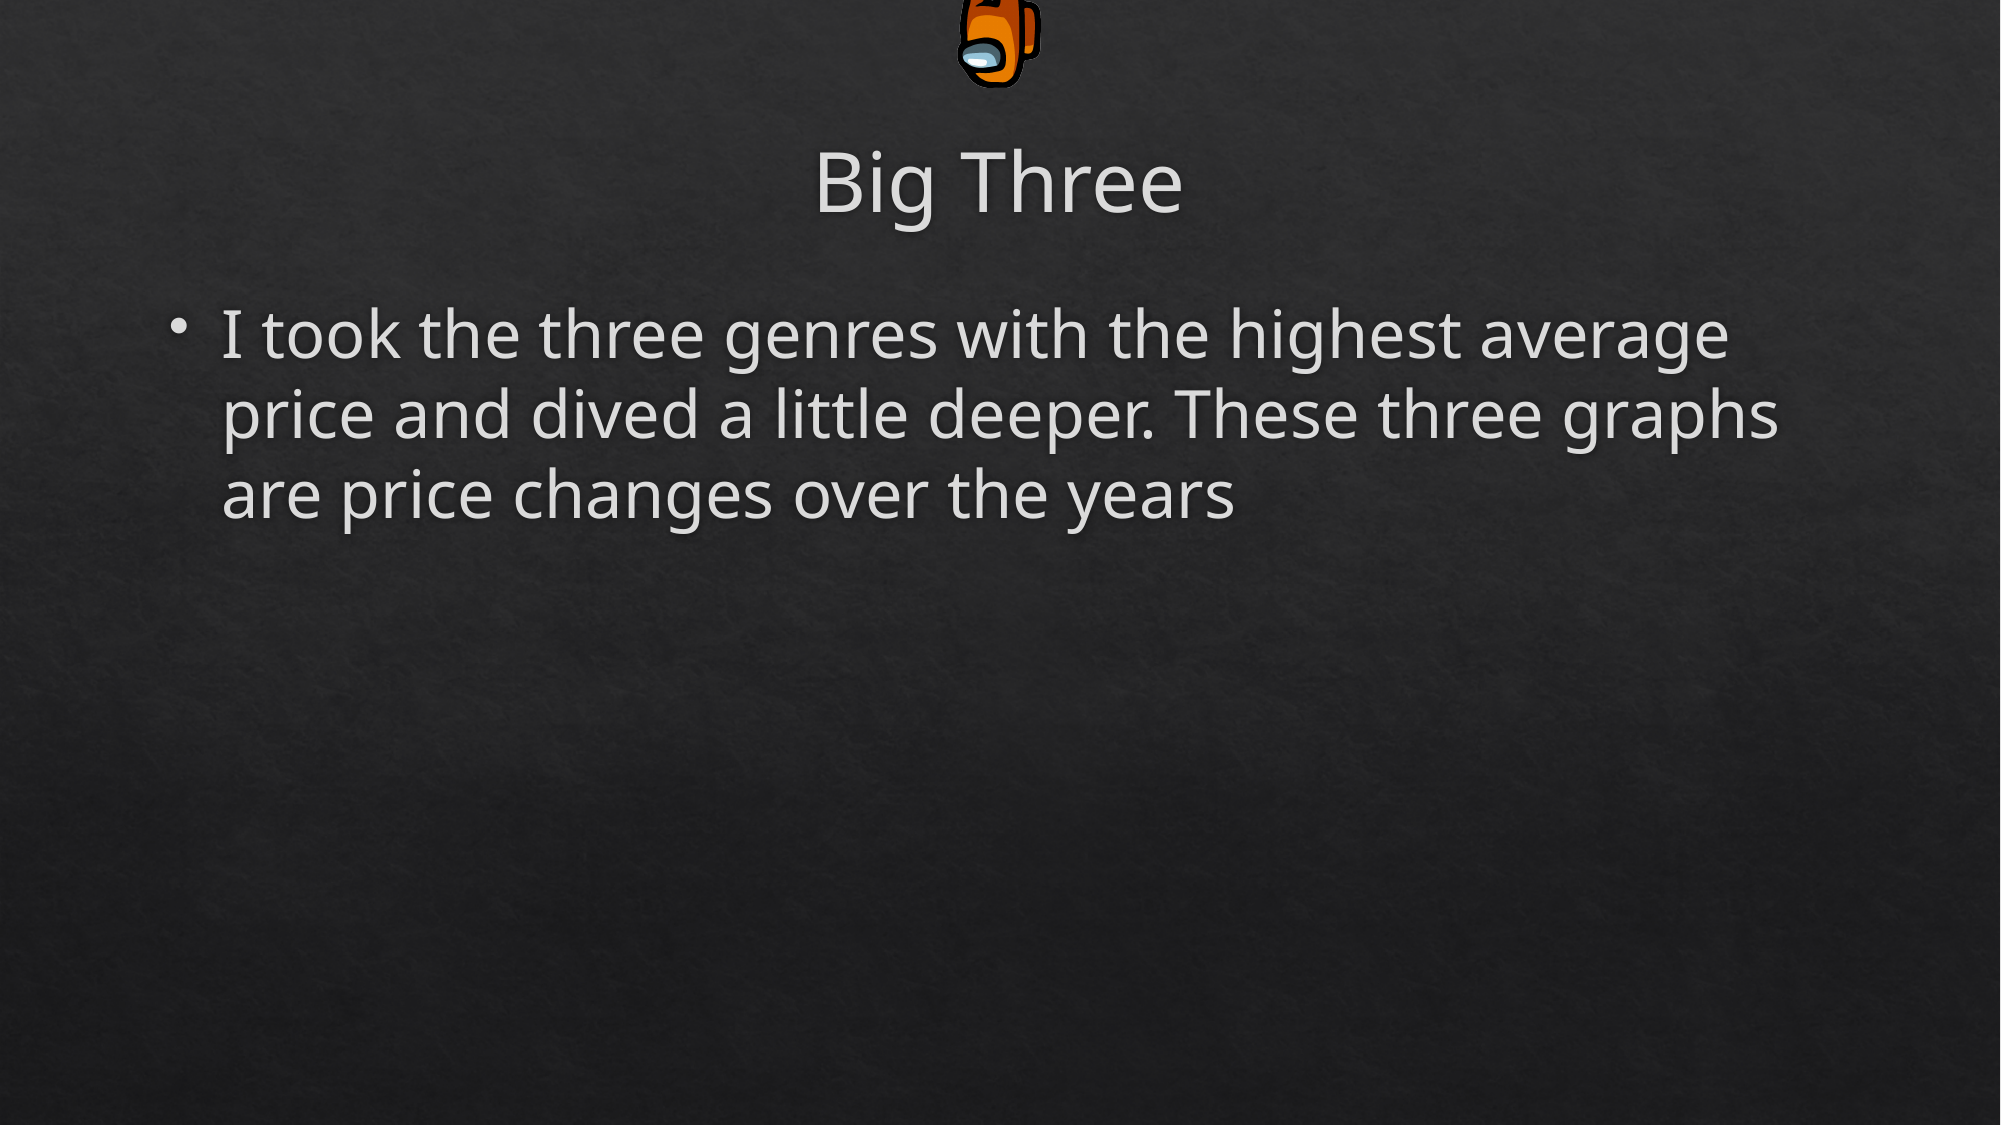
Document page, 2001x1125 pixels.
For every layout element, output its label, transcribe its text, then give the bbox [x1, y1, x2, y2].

title Big Three [149, 99, 1849, 260]
list I took the three genres with the highest average price and dived a little deeper. These three graphs are price changes over the years [149, 284, 1849, 950]
picture [957, 0, 1041, 88]
